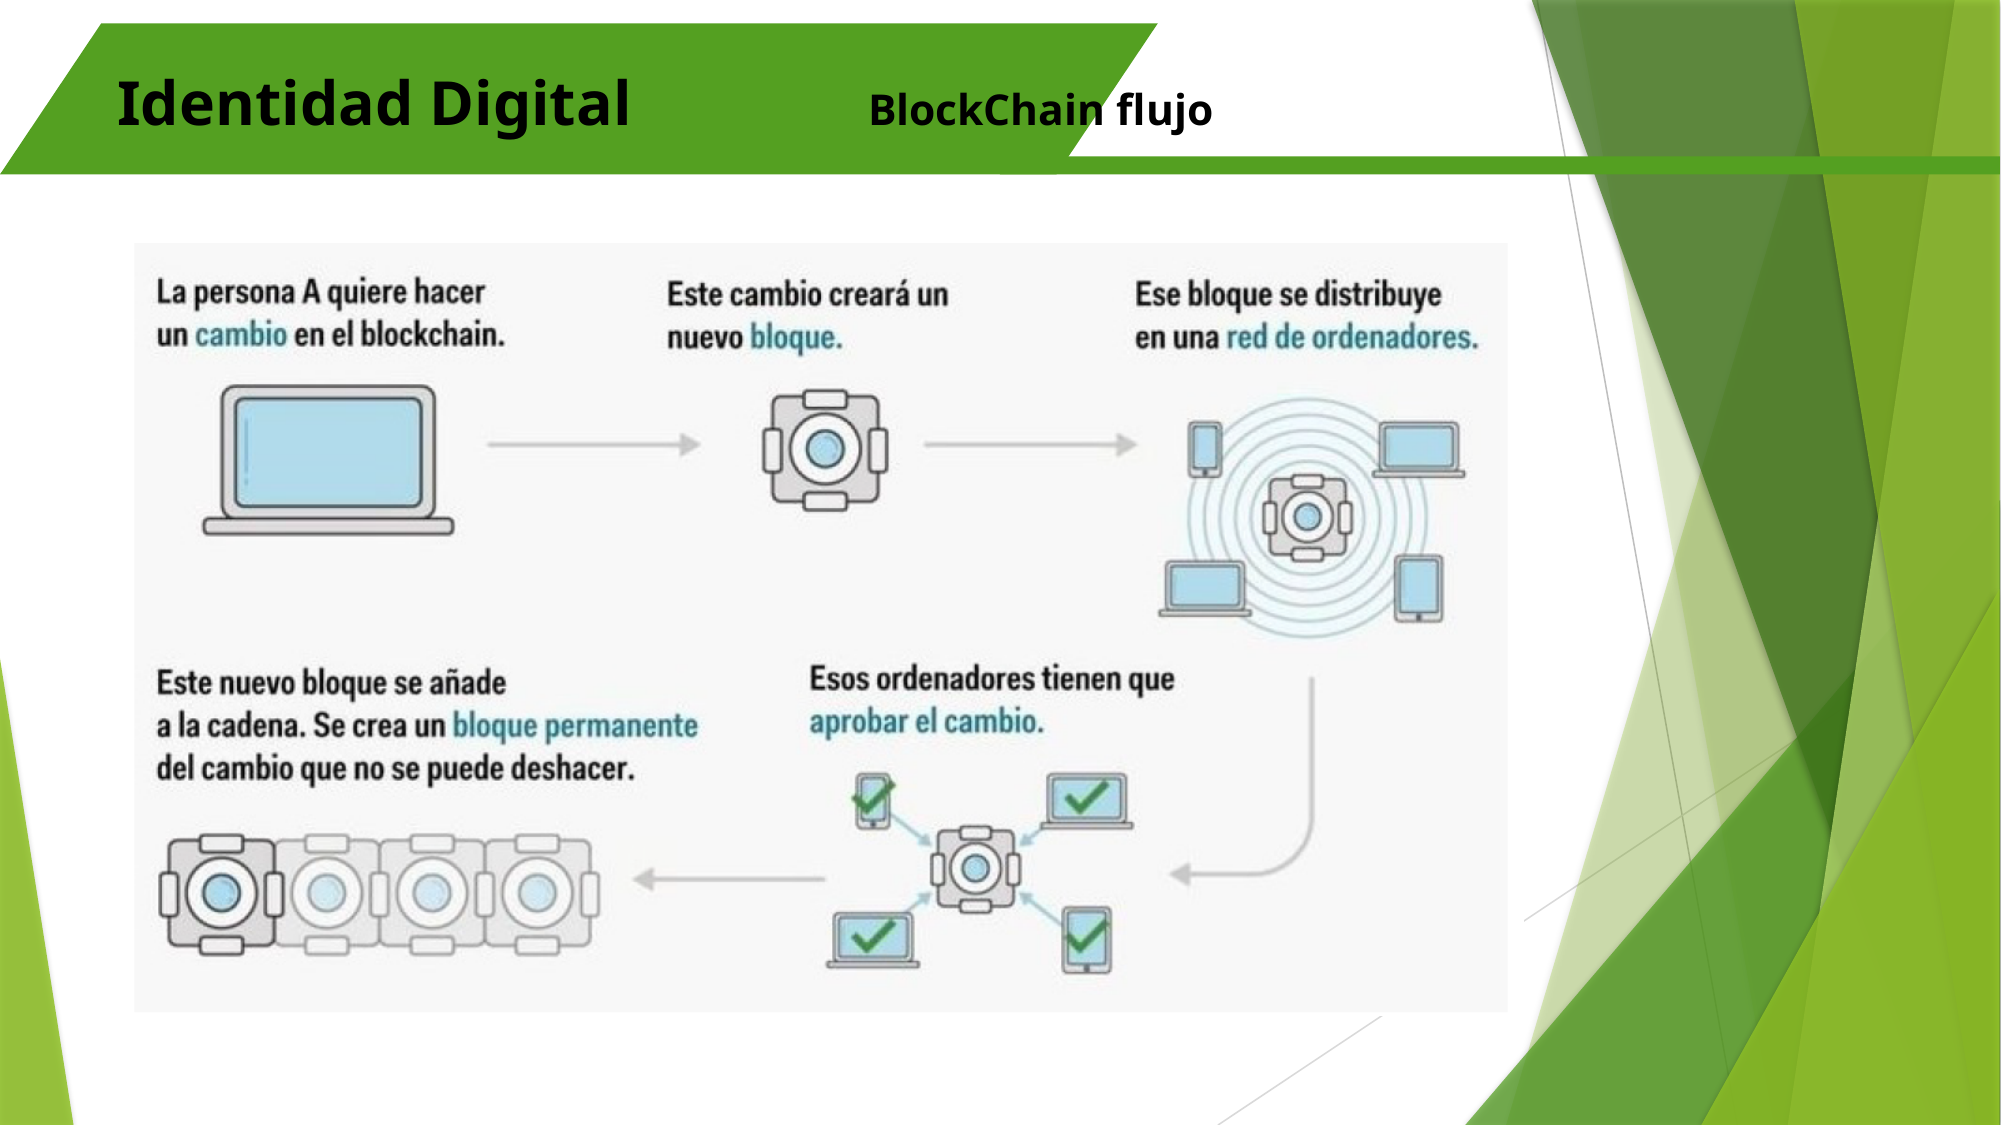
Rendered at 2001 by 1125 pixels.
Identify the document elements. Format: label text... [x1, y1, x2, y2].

picture [101, 242, 1525, 1017]
list Identidad Digital BlockChain flujo [102, 52, 1914, 152]
